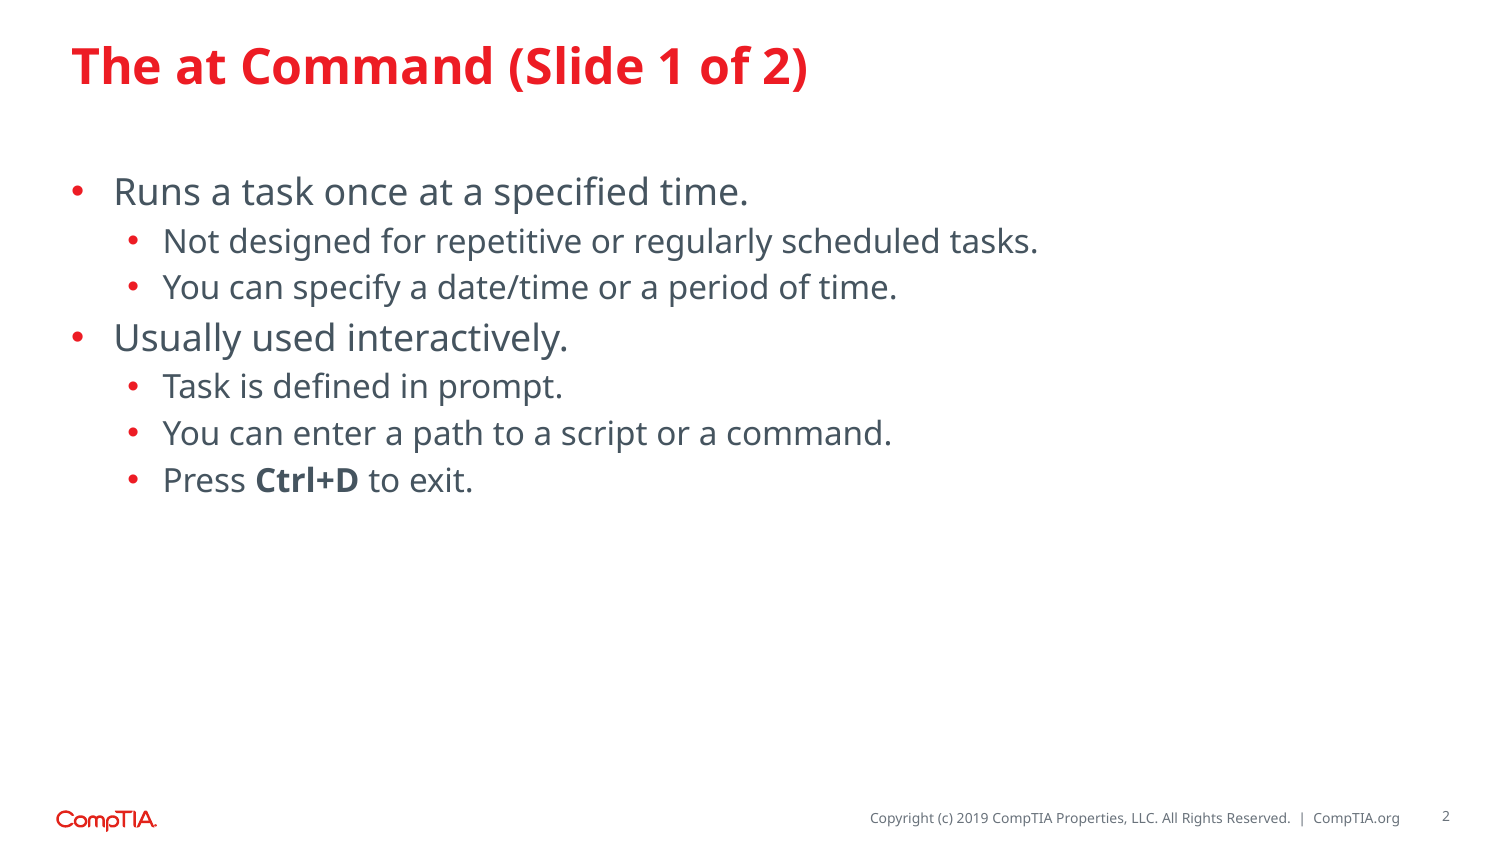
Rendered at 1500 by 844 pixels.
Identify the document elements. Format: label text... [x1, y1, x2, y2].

list Runs a task once at a specified time. Not designed for repetitive or regularly scheduled tasks. You can specify a date/time or a period of time. Usually used interactively. Task is defined in prompt. You can enter a path to a script or a command. Press Ctrl+D to exit. [56, 160, 1444, 746]
slide_number 2 [1407, 800, 1450, 835]
title The at Command (Slide 1 of 2) [56, 12, 1444, 117]
